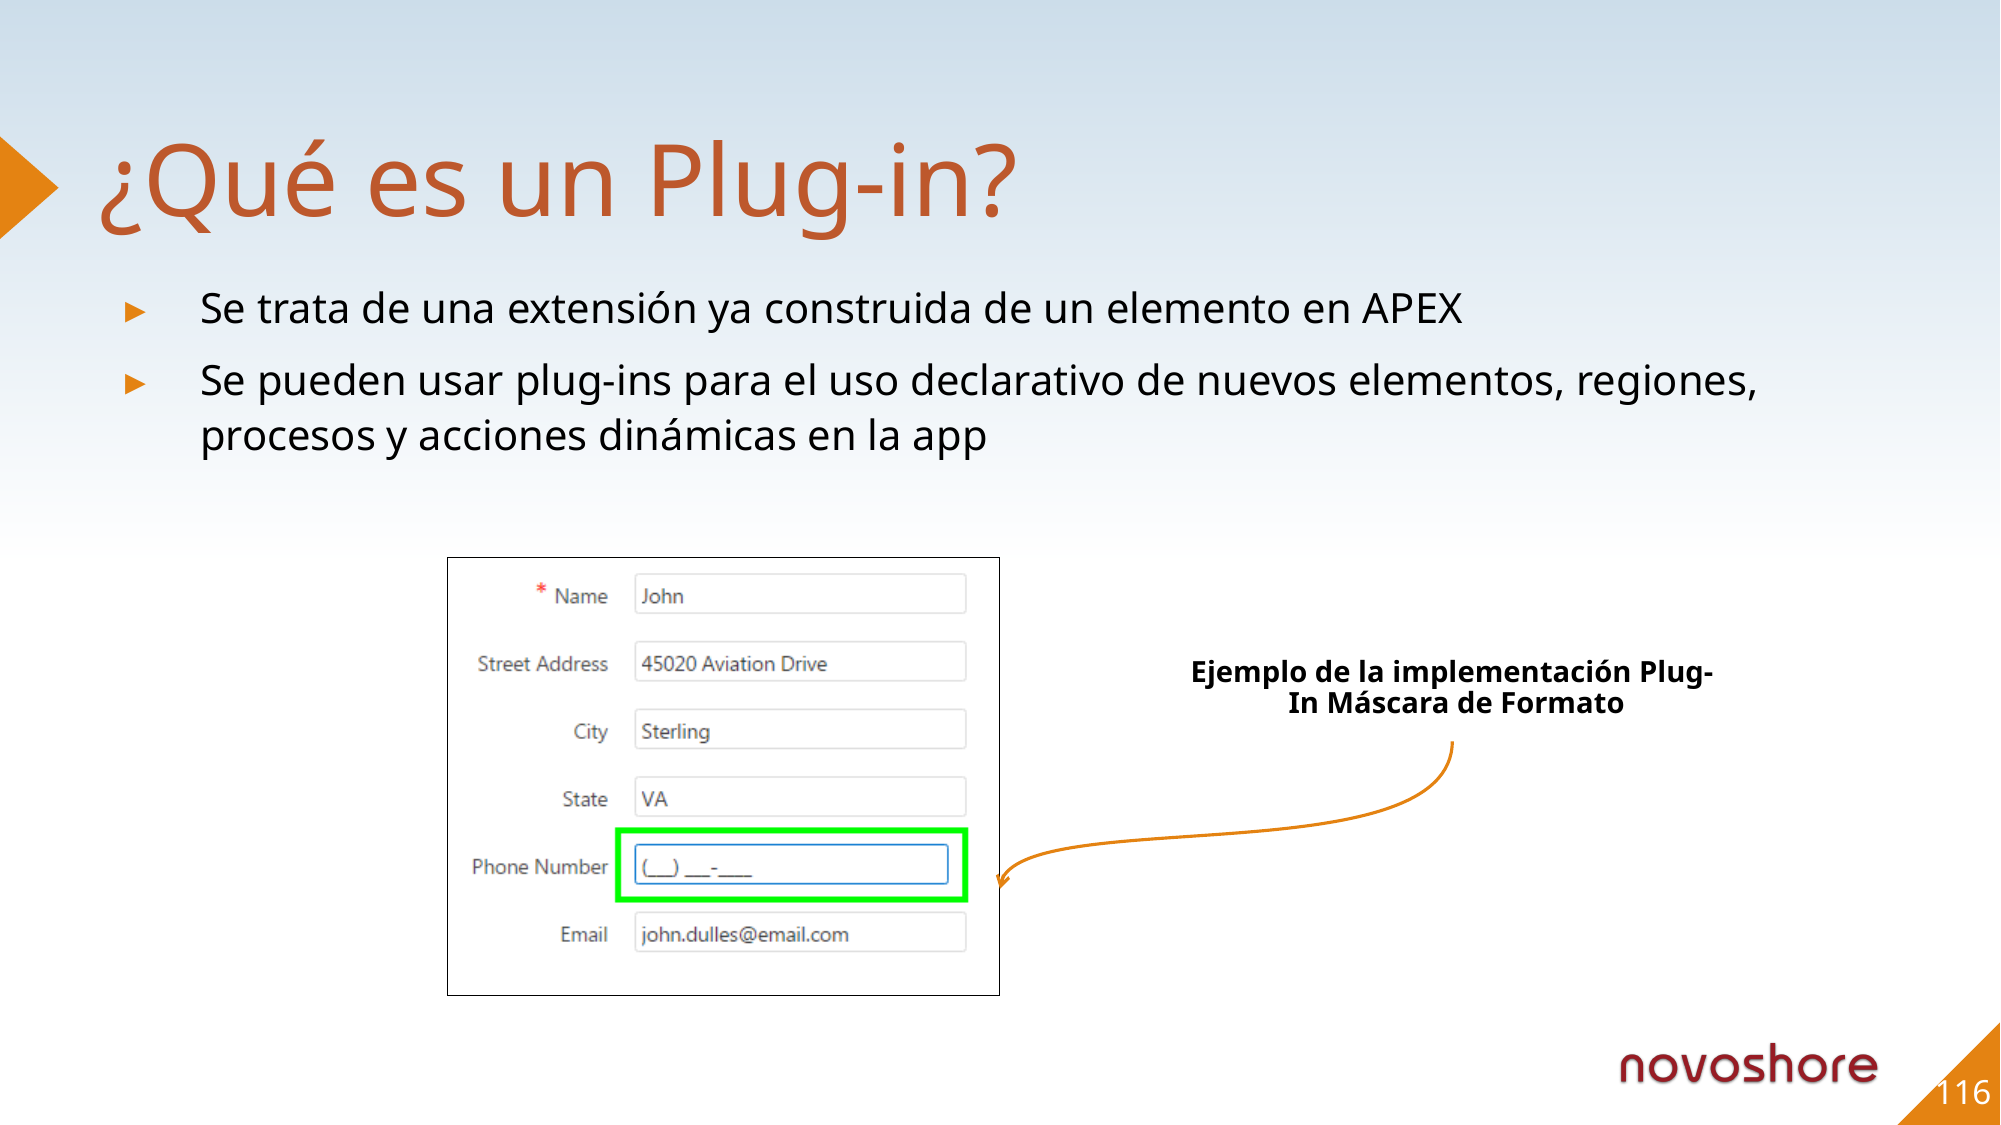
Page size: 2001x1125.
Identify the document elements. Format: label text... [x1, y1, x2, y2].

text_box Ejemplo de la implementación Plug-In Máscara de Formato [1305, 657, 1730, 742]
slide_number 116 [1891, 1014, 1992, 1117]
picture [1617, 1034, 1881, 1097]
title ¿Qué es un Plug-in? [99, 113, 1896, 262]
list Se trata de una extensión ya construida de un elemento en APEX Se pueden usar plug-ins para el uso declarativo de nuevos elementos, regiones, procesos y acciones dinámicas en la app [99, 277, 1896, 533]
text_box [1152, 588, 1301, 1042]
picture [447, 557, 1001, 997]
